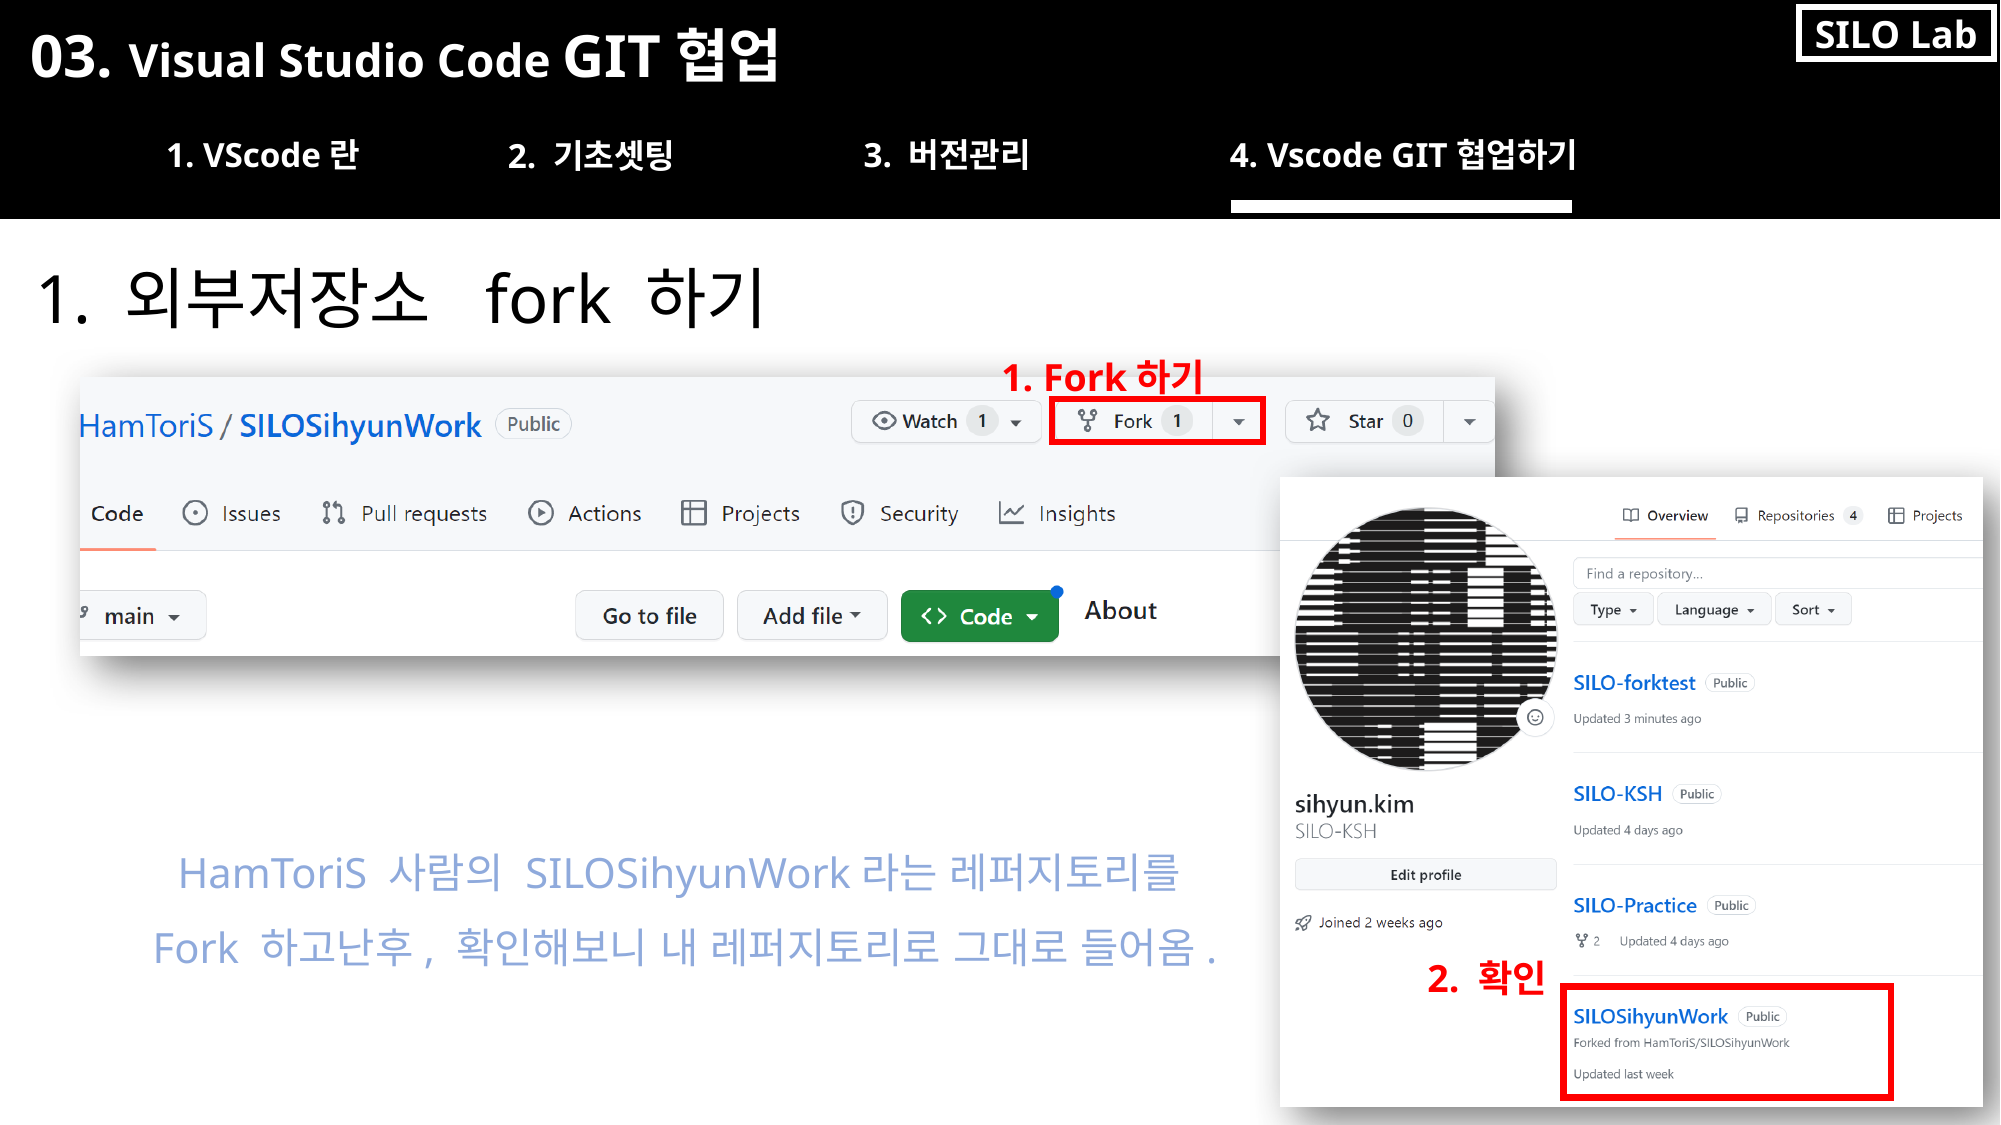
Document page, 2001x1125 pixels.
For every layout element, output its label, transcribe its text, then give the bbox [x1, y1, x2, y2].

text_box 1. Fork하기 [986, 346, 1329, 377]
text_box SILO Lab [1798, 6, 1995, 60]
text_box 1. VScode란 [151, 127, 493, 182]
text_box 2. 기초셋팅 [493, 127, 796, 183]
picture [80, 377, 1983, 1107]
text_box 1. 외부저장소 fork 하기 [20, 249, 1377, 345]
text_box 03. Visual Studio Code GIT협업 [15, 11, 894, 97]
text_box 4. Vscode GIT협업하기 [1215, 127, 1632, 182]
text_box 3. 버전관리 [848, 127, 1152, 182]
text_box HamToriS 사람의 SILOSihyunWork라는 레퍼지토리를 Fork 하고난후, 확인해보니 내 레퍼지토리로 그대로 들어옴. [118, 814, 1252, 980]
text_box [0, 0, 2000, 219]
